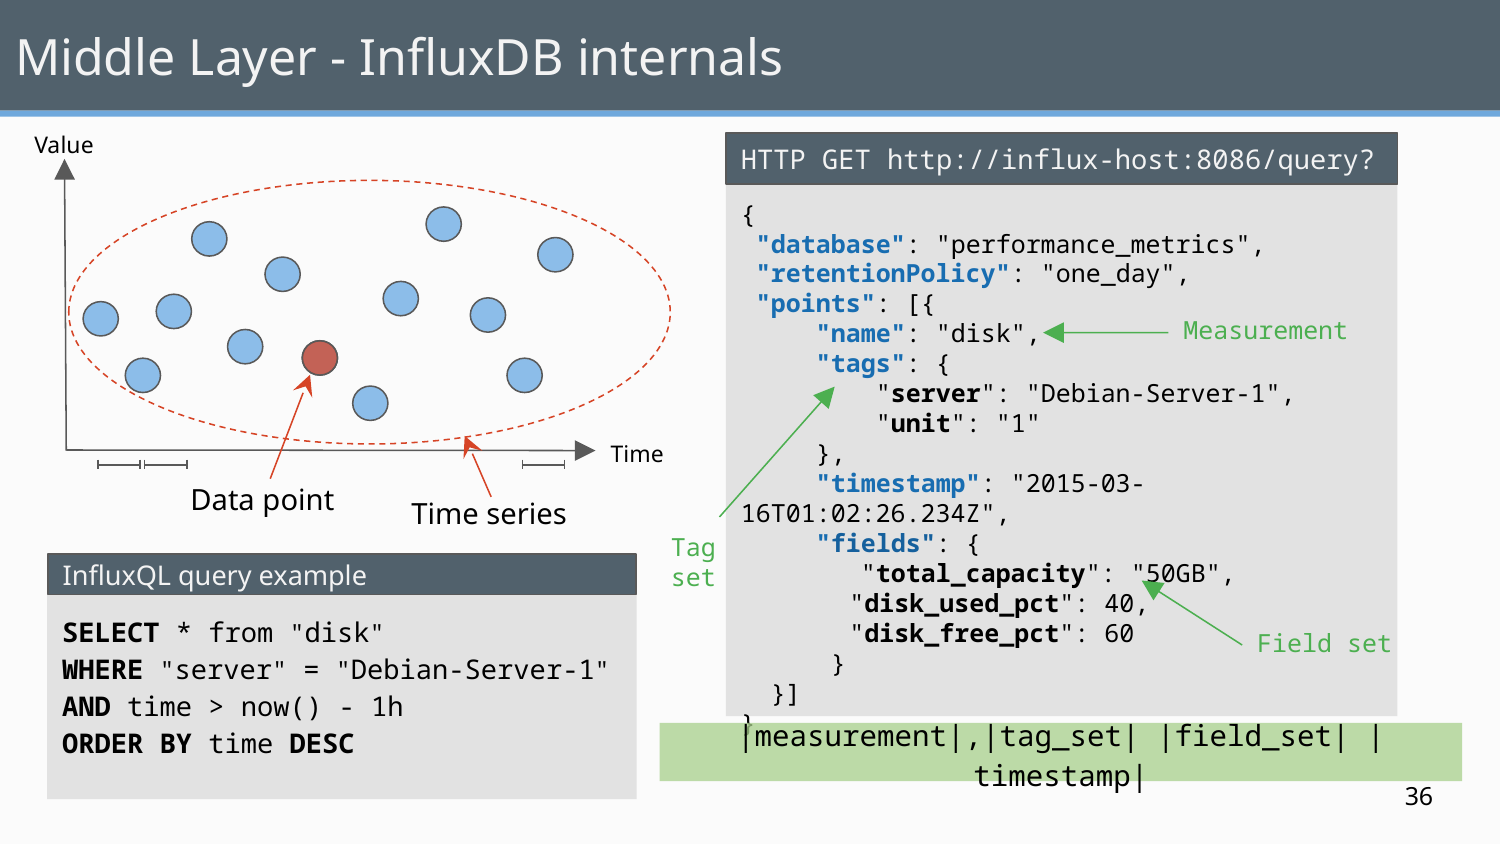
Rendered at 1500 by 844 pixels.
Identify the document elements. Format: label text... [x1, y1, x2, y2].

text_box Time series [396, 493, 632, 533]
title Middle Layer - InfluxDB internals [0, 0, 1500, 110]
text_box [464, 435, 492, 498]
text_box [1141, 580, 1409, 678]
text_box Time [595, 426, 650, 476]
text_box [97, 459, 141, 470]
text_box Value [19, 117, 128, 167]
text_box Data point [175, 479, 365, 519]
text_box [725, 132, 1398, 717]
text_box [0, 110, 1500, 117]
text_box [270, 374, 311, 479]
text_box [521, 459, 565, 470]
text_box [46, 553, 637, 800]
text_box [655, 386, 835, 583]
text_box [1042, 299, 1367, 366]
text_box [144, 459, 188, 470]
slide_number ‹#› [1389, 764, 1480, 830]
text_box |measurement|,|tag_set| |field_set| |timestamp| [659, 722, 1463, 782]
text_box [72, 180, 671, 444]
